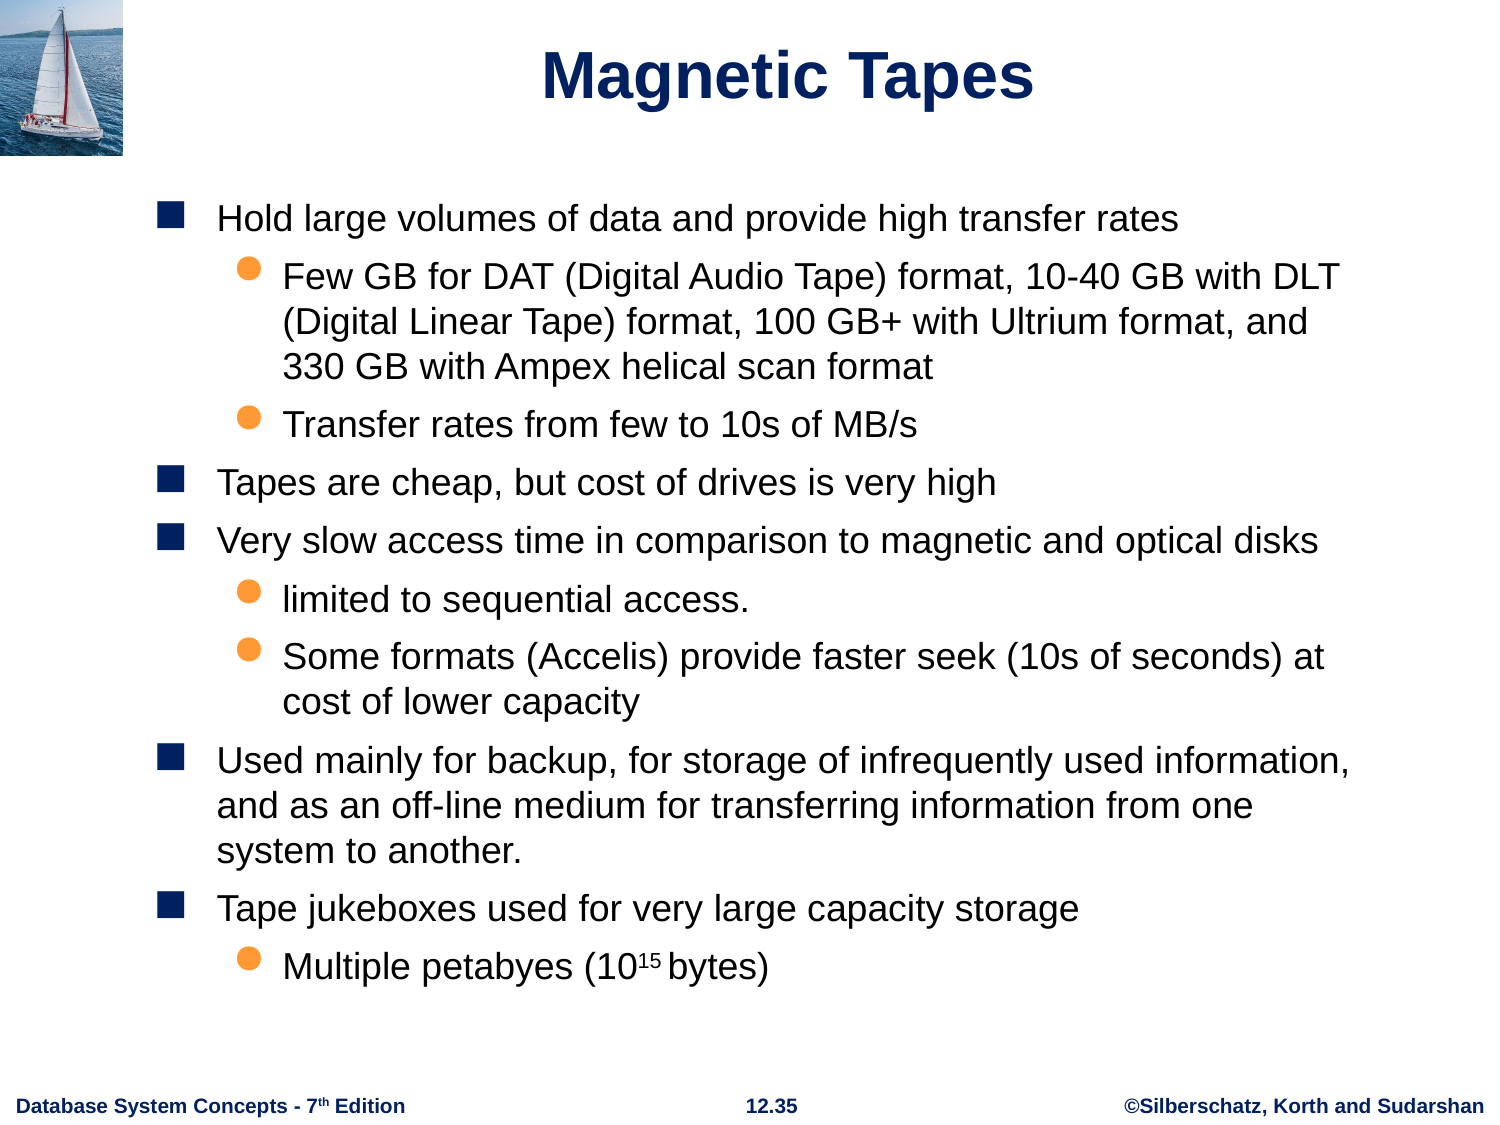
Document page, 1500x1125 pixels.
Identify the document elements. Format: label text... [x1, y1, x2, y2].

list Hold large volumes of data and provide high transfer rates Few GB for DAT (Digital Audio Tape) format, 10-40 GB with DLT (Digital Linear Tape) format, 100 GB+ with Ultrium format, and 330 GB with Ampex helical scan format Transfer rates from few to 10s of MB/s Tapes are cheap, but cost of drives is very high Very slow access time in comparison to magnetic and optical disks limited to sequential access. Some formats (Accelis) provide faster seek (10s of seconds) at cost of lower capacity Used mainly for backup, for storage of infrequently used information, and as an off-line medium for transferring information from one system to another. Tape jukeboxes used for very large capacity storage Multiple petabyes (1015 bytes) [145, 186, 1386, 979]
title Magnetic Tapes [125, 18, 1452, 120]
picture [0, 0, 123, 156]
